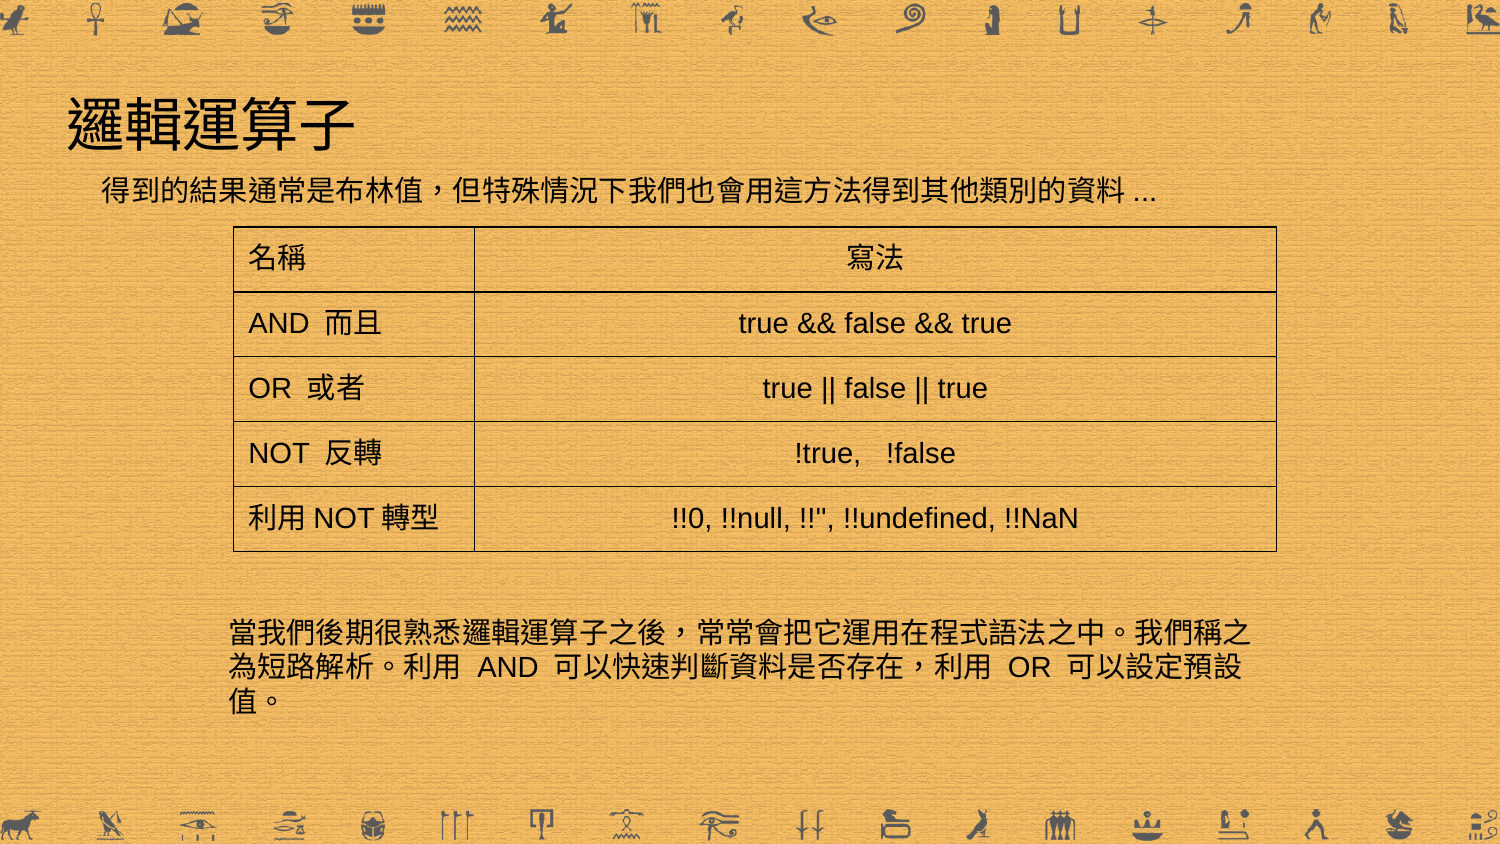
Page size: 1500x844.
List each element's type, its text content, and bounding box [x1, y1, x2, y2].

table_cell OR 或者 [234, 357, 474, 421]
text_box 當我們後期很熟悉邏輯運算子之後，常常會把它運用在程式語法之中。我們稱之為短路解析。利用 AND 可以快速判斷資料是否存在，利用 OR 可以設定預設值。 [213, 598, 1287, 734]
title 邏輯運算子 [51, 72, 1451, 180]
table_cell AND 而且 [234, 293, 474, 356]
text_box 得到的結果通常是布林值，但特殊情況下我們也會用這方法得到其他類別的資料... [86, 156, 1302, 222]
picture [0, 0, 1500, 844]
table_cell 利用NOT轉型 [234, 487, 474, 551]
table_header 名稱 [234, 228, 474, 291]
table_cell true && false && true [475, 293, 1276, 356]
table_cell !true, !false [475, 422, 1276, 486]
table_cell true || false || true [475, 357, 1276, 421]
table_cell NOT 反轉 [234, 422, 474, 486]
table_cell !!0, !!null, !!'', !!undefined, !!NaN [475, 487, 1276, 551]
table_header 寫法 [475, 228, 1276, 291]
